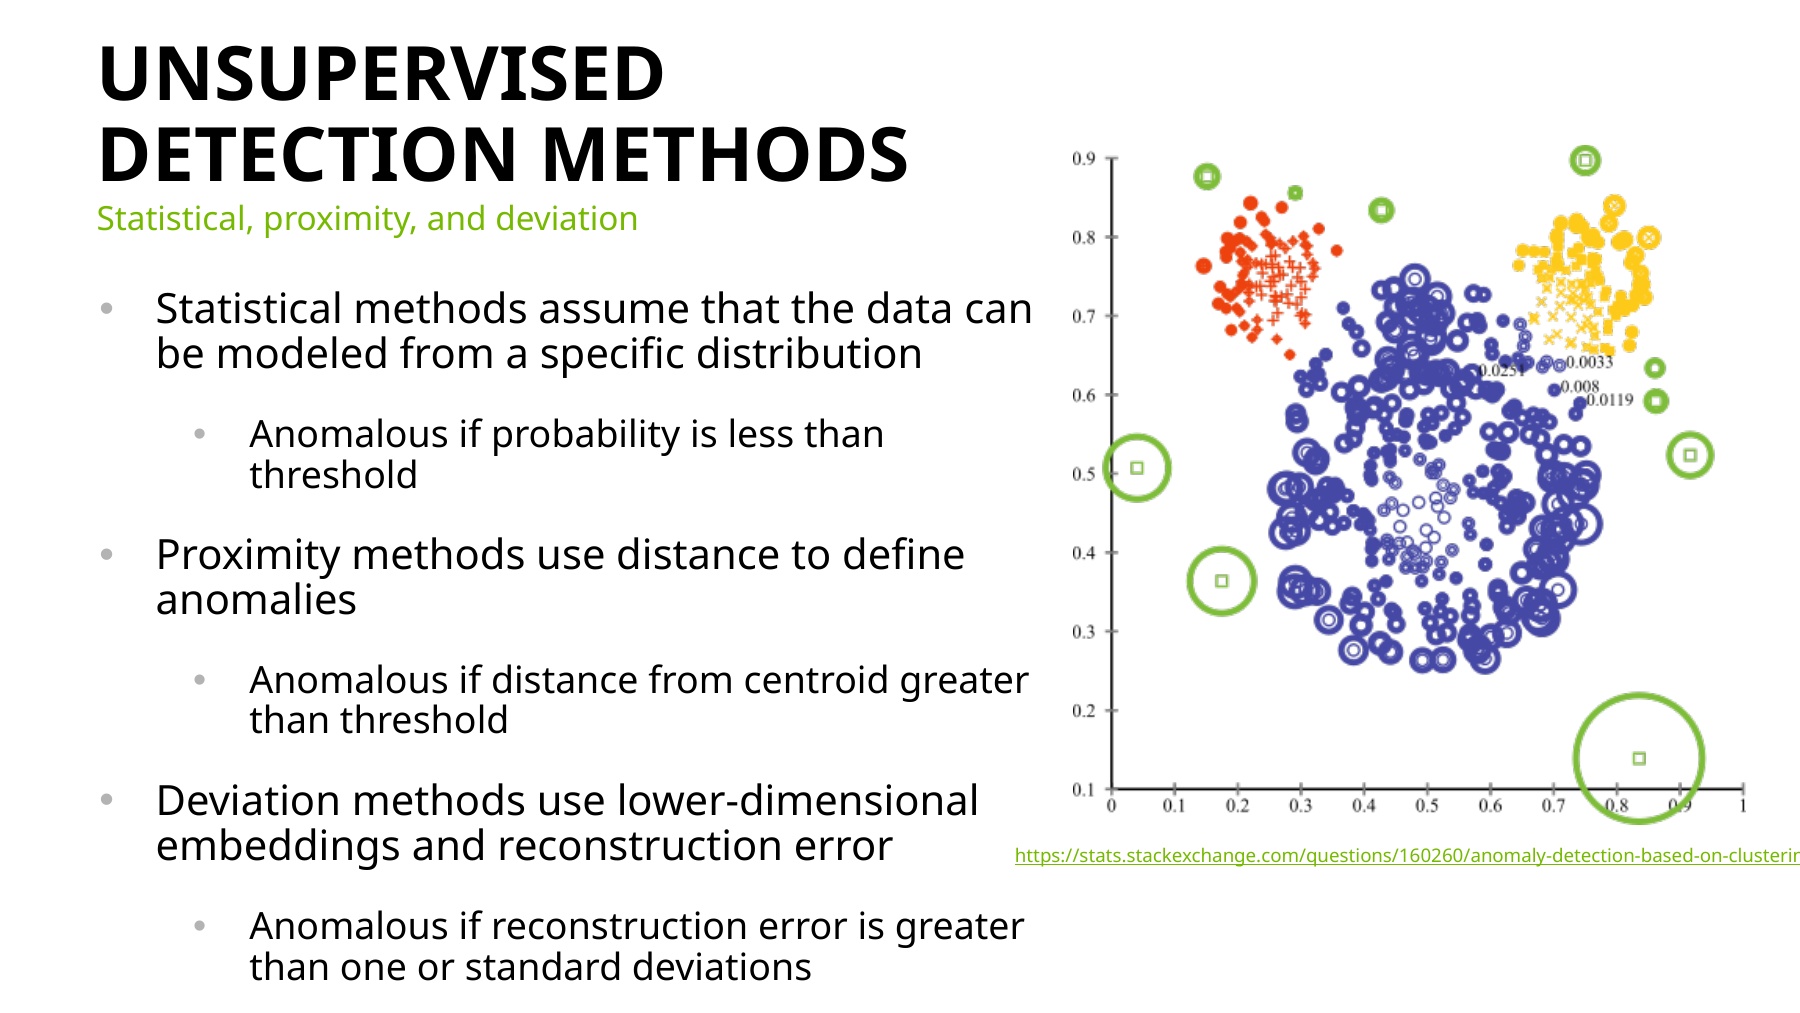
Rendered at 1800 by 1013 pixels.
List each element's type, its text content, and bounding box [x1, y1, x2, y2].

list Statistical methods assume that the data can be modeled from a specific distribution Anomalous if probability is less than threshold Proximity methods use distance to define anomalies Anomalous if distance from centroid greater than threshold Deviation methods use lower-dimensional embeddings and reconstruction error Anomalous if reconstruction error is greater than one or standard deviations [84, 281, 1054, 887]
picture [1073, 145, 1746, 826]
title UNSUPERVISED DETECTION METHODS [81, 103, 1054, 194]
list Statistical, proximity, and deviation [81, 194, 1054, 281]
text_box https://stats.stackexchange.com/questions/160260/anomaly-detection-based-on-clustering [999, 837, 1800, 874]
